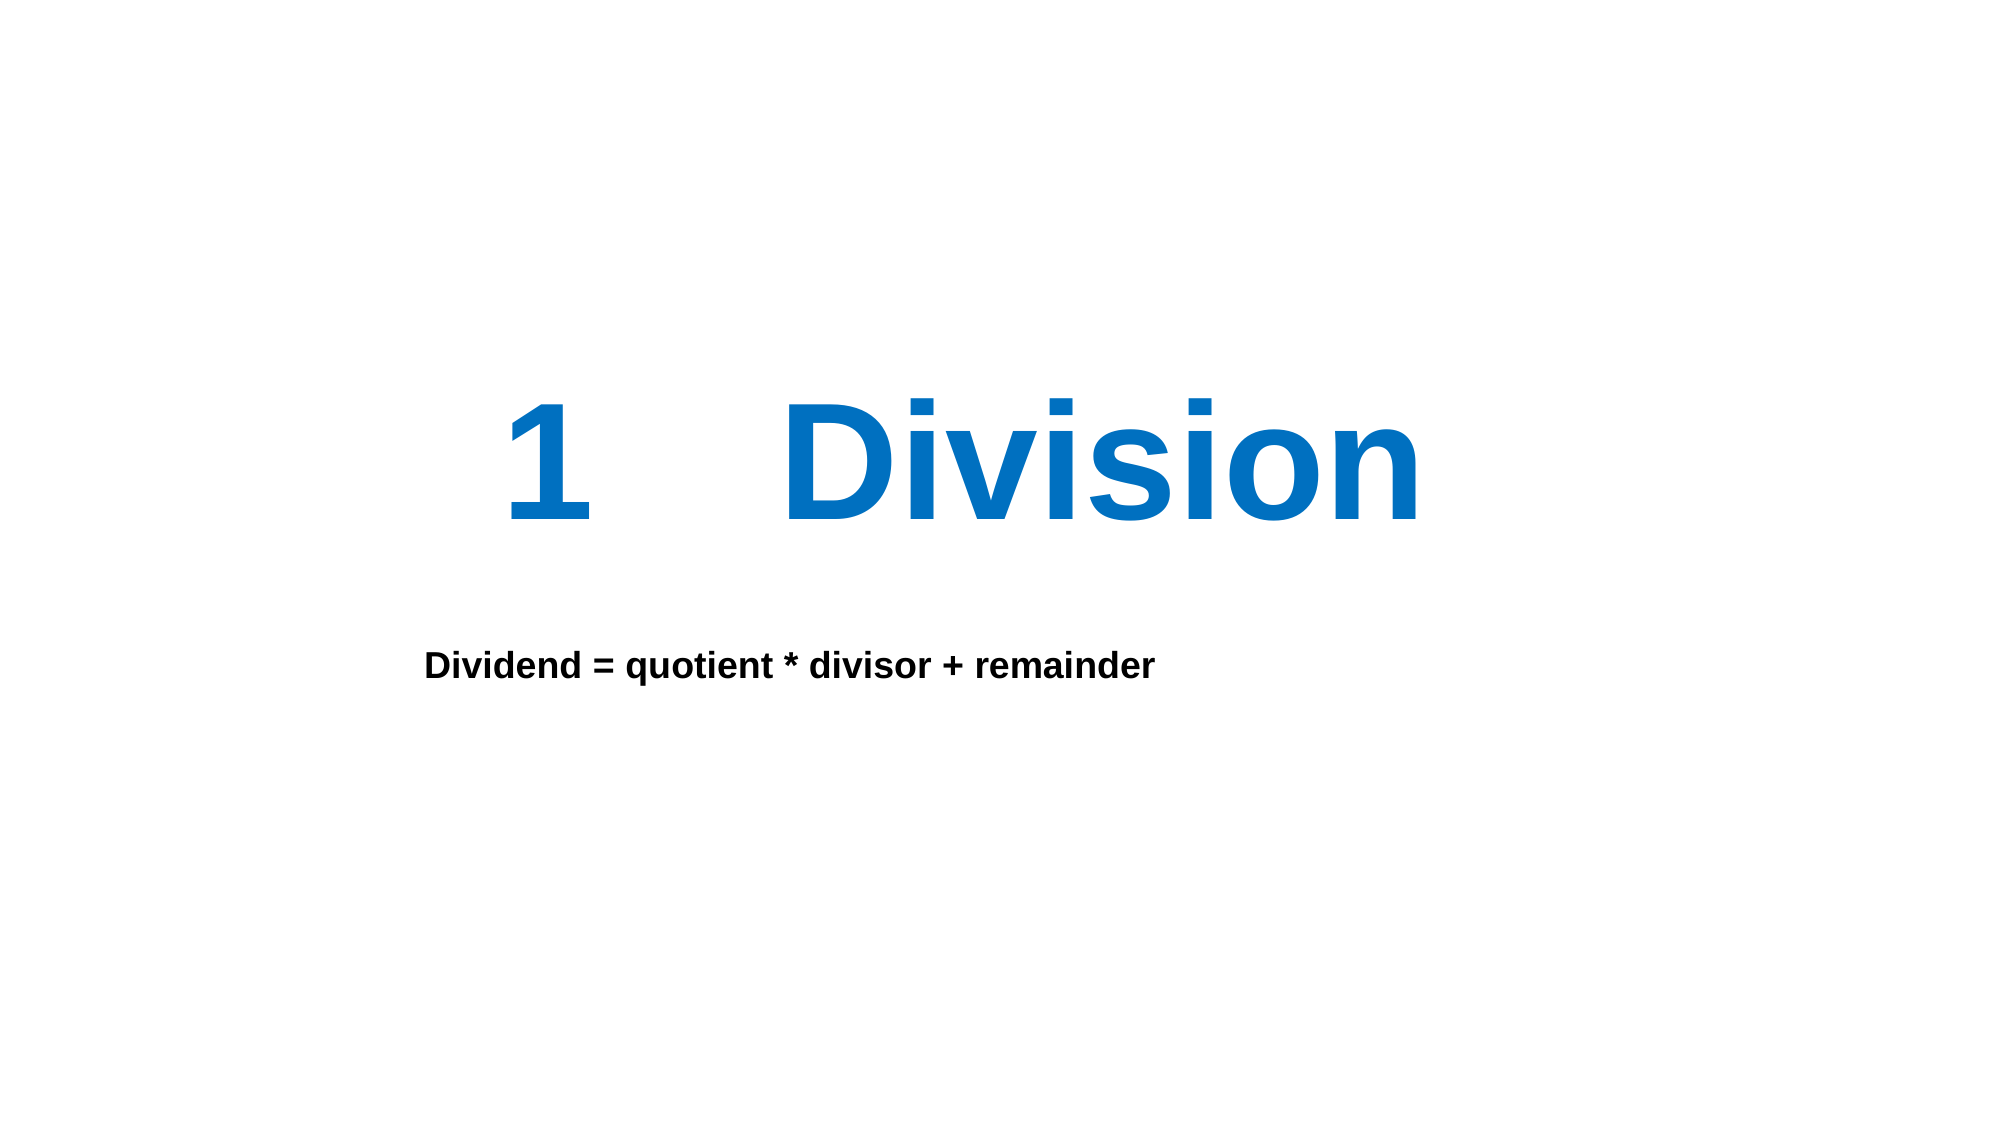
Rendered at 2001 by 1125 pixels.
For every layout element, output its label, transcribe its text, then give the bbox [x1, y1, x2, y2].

list Dividend = quotient * divisor + remainder [409, 633, 1650, 731]
title 1 Division [432, 345, 1497, 563]
